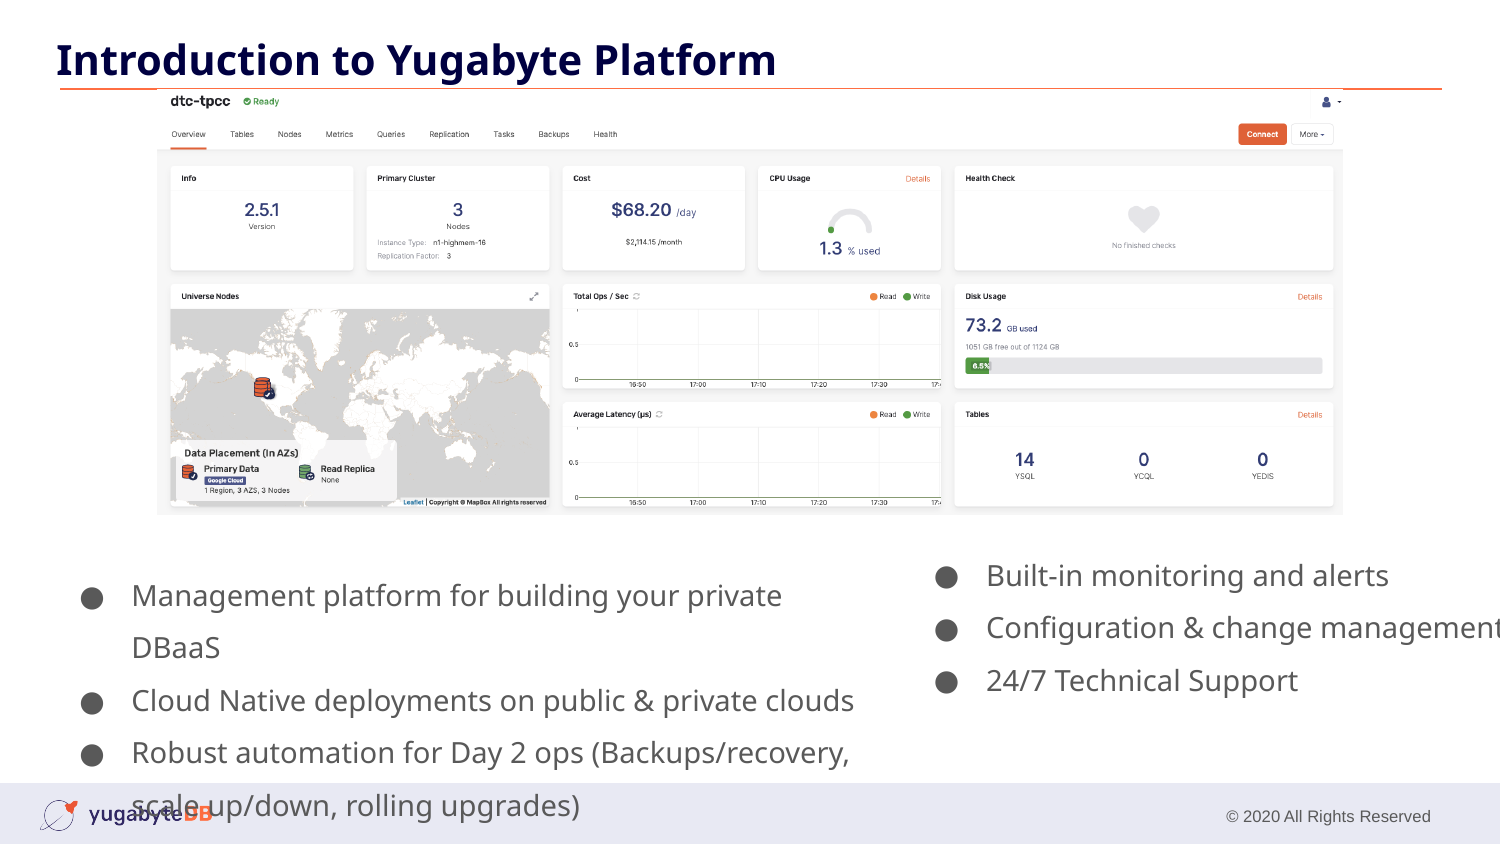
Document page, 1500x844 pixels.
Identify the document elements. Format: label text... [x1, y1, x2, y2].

text_box Management platform for building your private DBaaS Cloud Native deployments on public & private clouds Robust automation for Day 2 ops (Backups/recovery, scale up/down, rolling upgrades) [41, 526, 883, 844]
title Introduction to Yugabyte Platform [41, 33, 1458, 137]
text_box Built-in monitoring and alerts Configuration & change management 24/7 Technical Support [896, 480, 1500, 844]
picture [156, 88, 1343, 516]
